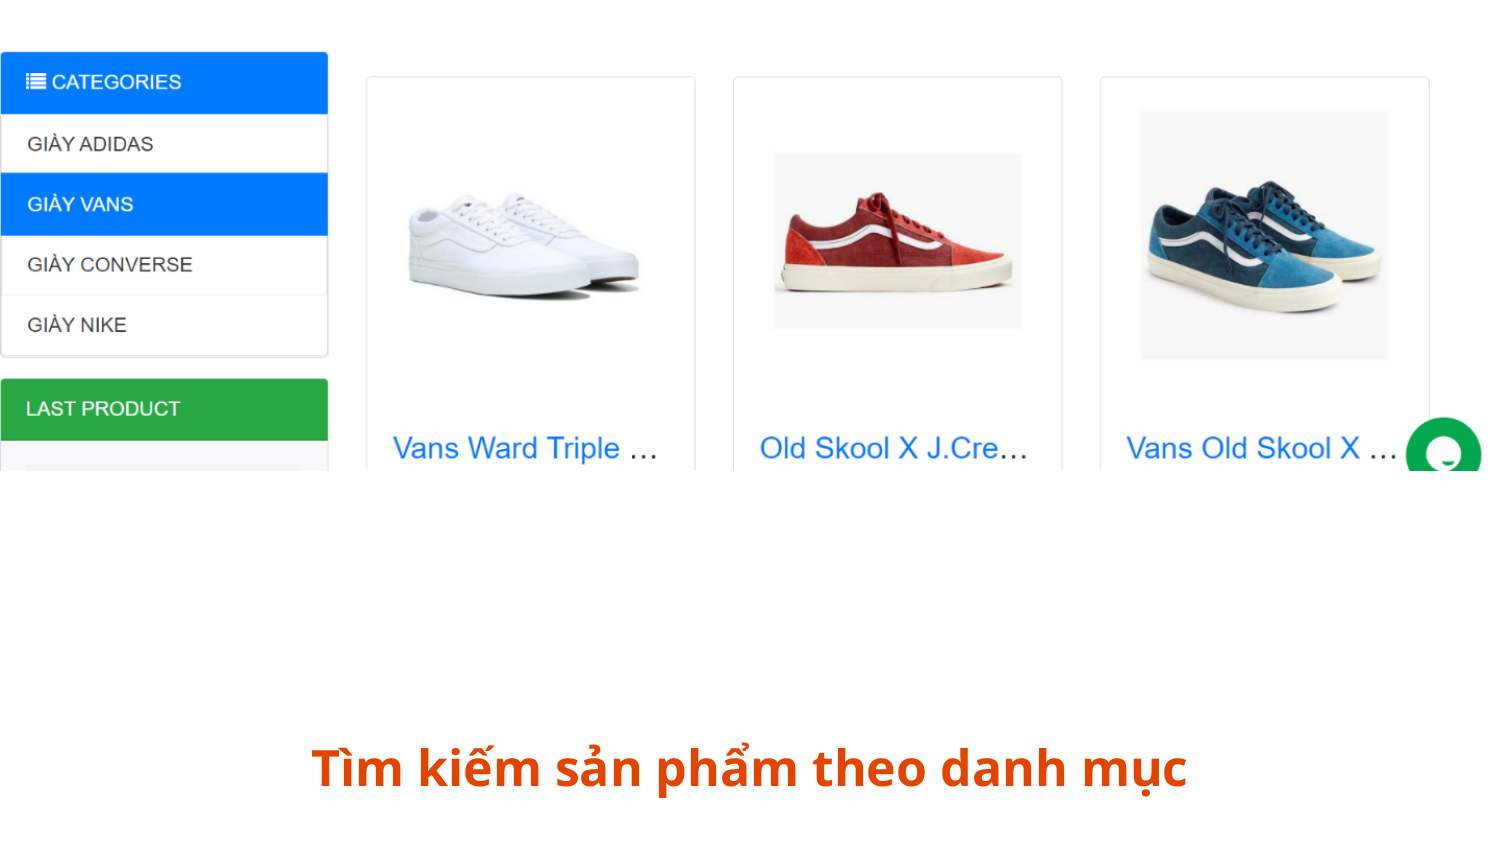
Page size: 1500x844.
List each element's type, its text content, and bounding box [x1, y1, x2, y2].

title Tìm kiếm sản phẩm theo danh mục [0, 721, 1500, 816]
picture [0, 48, 1488, 472]
